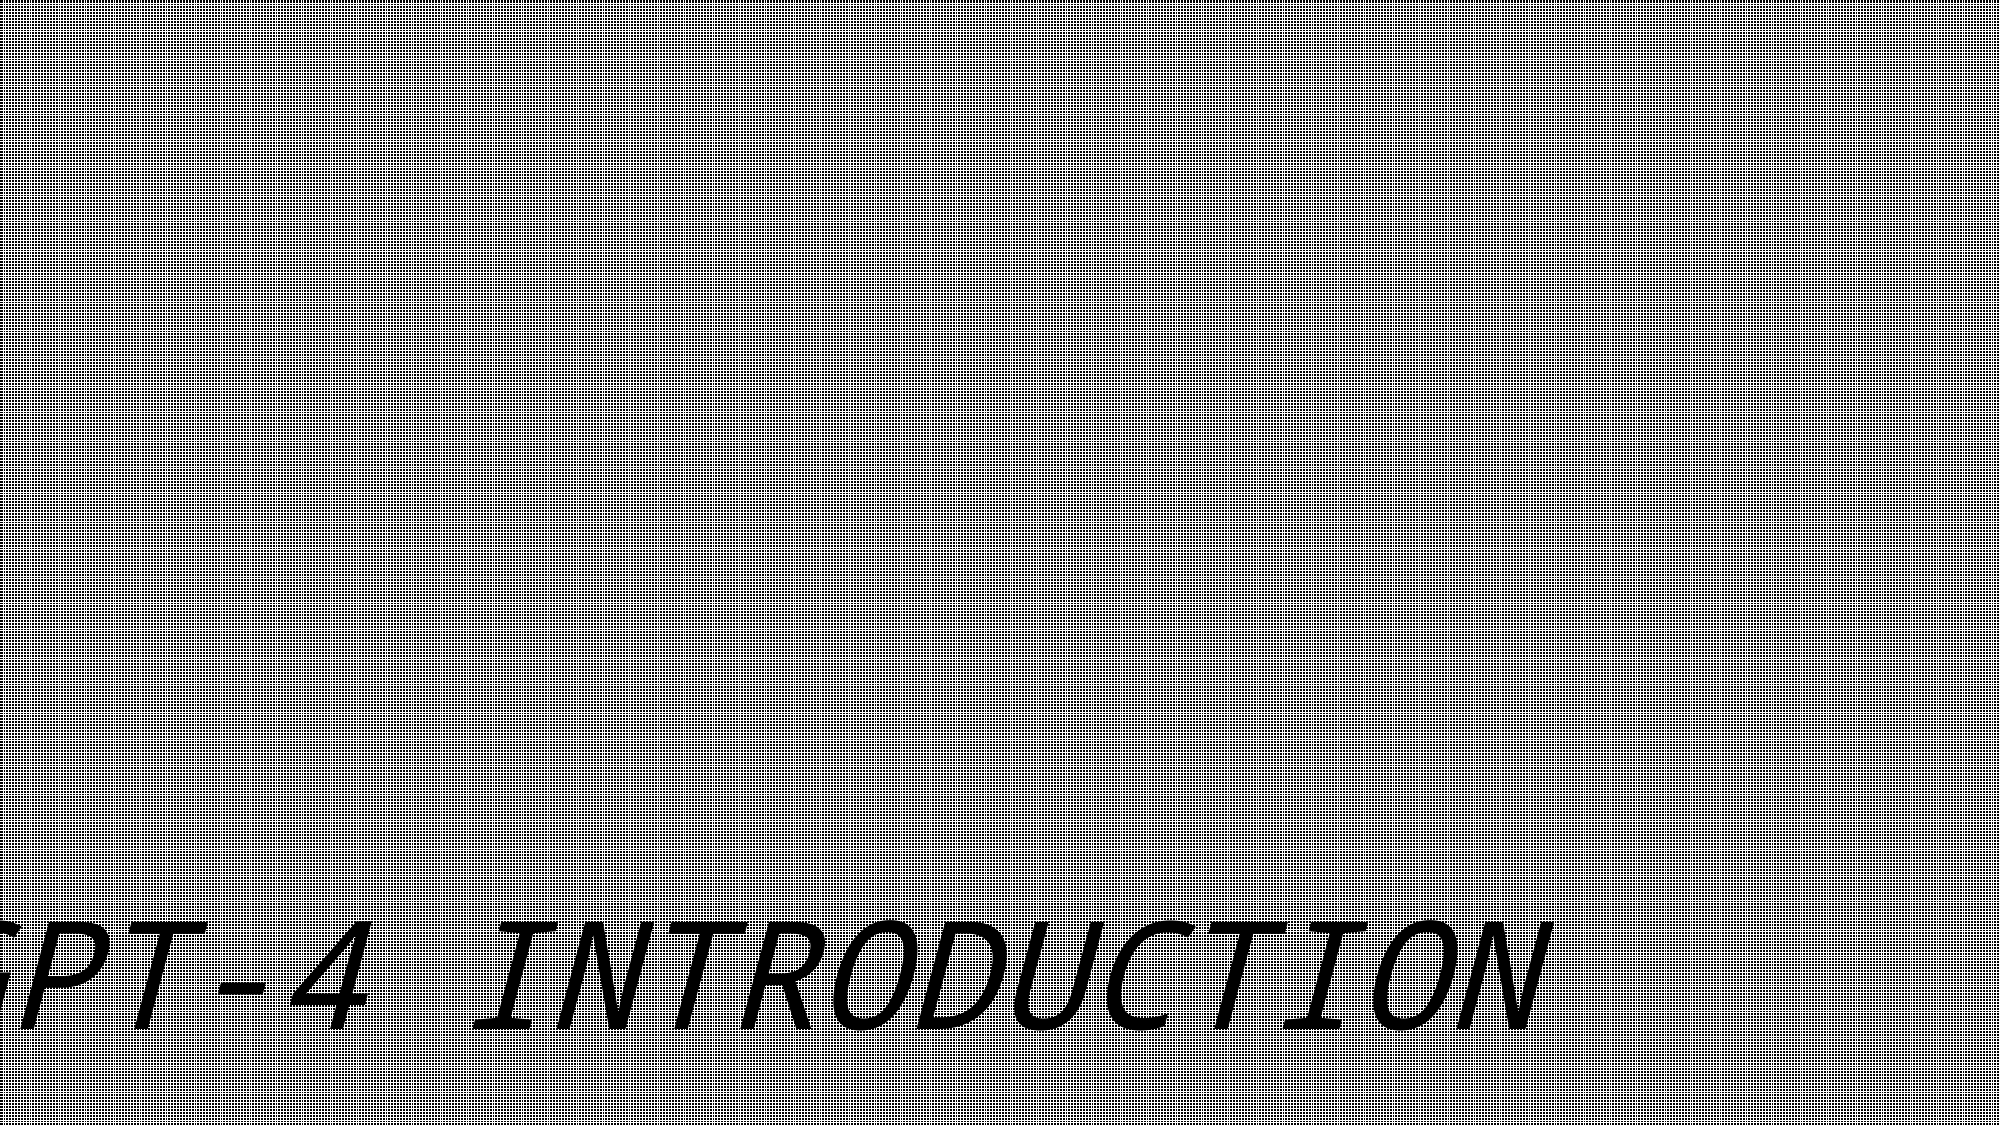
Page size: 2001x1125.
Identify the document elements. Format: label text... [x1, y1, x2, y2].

text_box GPT-4 INTRODUCTION [0, 872, 1552, 1068]
